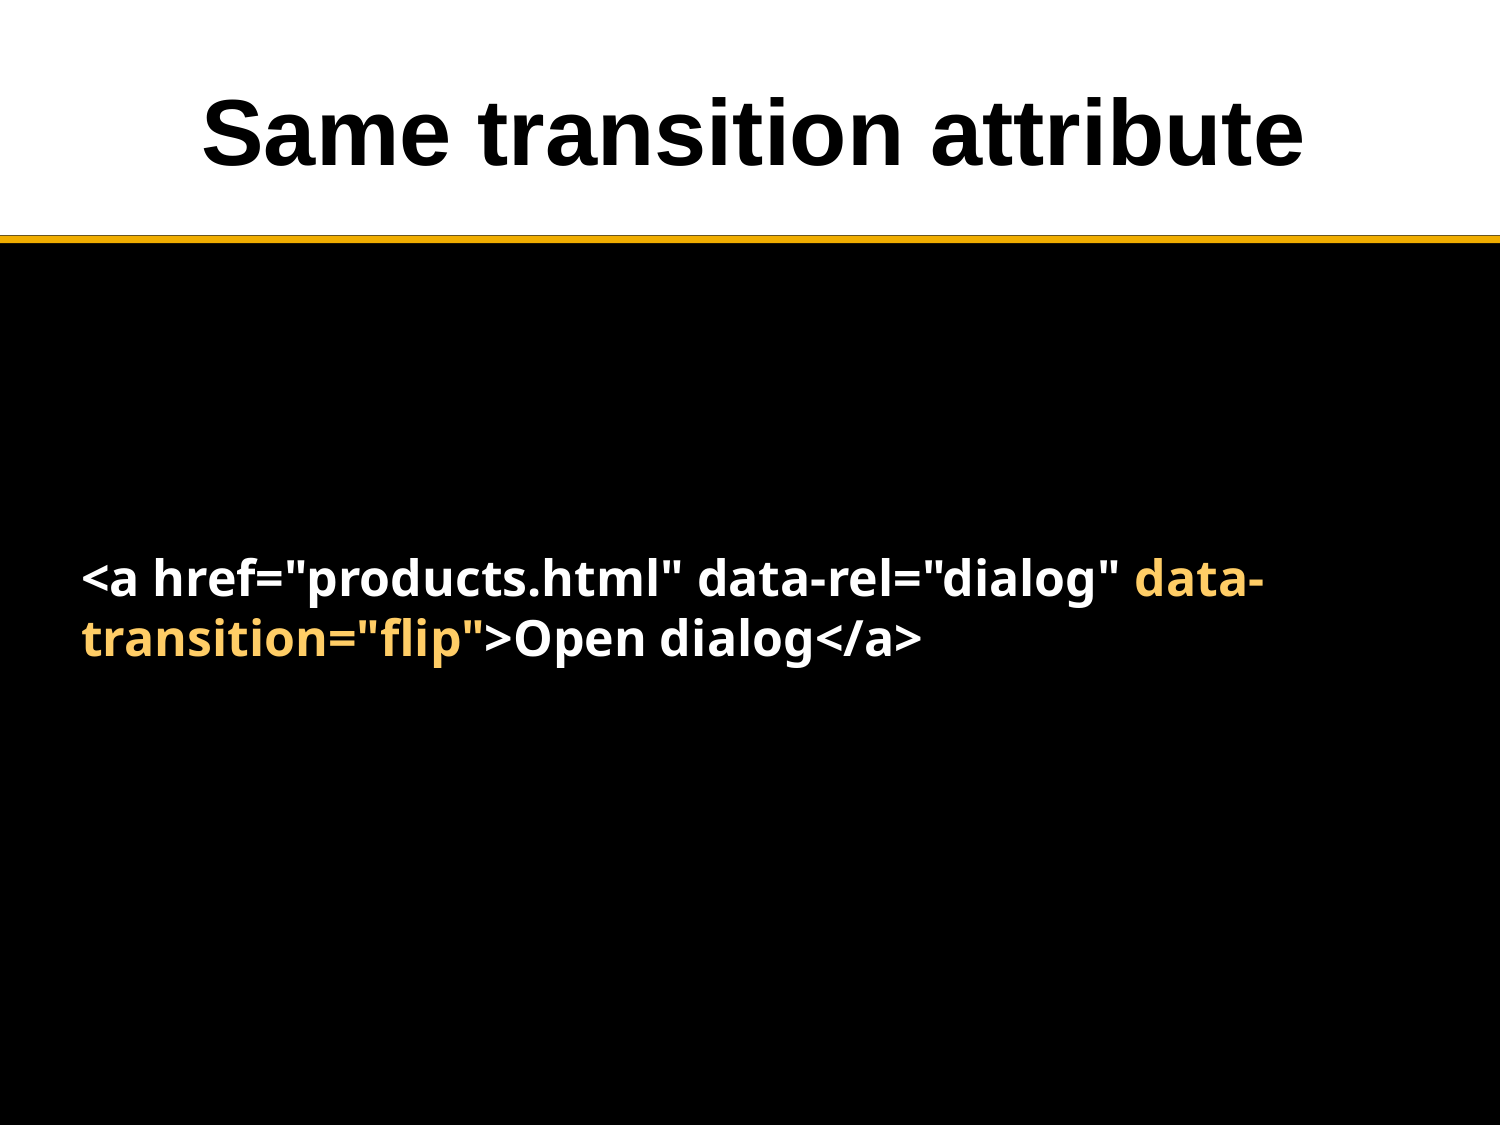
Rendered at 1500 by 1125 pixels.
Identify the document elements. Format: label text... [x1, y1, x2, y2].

title Same transition attribute [75, 25, 1425, 231]
list <a href="products.html" data-rel="dialog" data-transition="flip">Open dialog</a> [0, 291, 1500, 1050]
